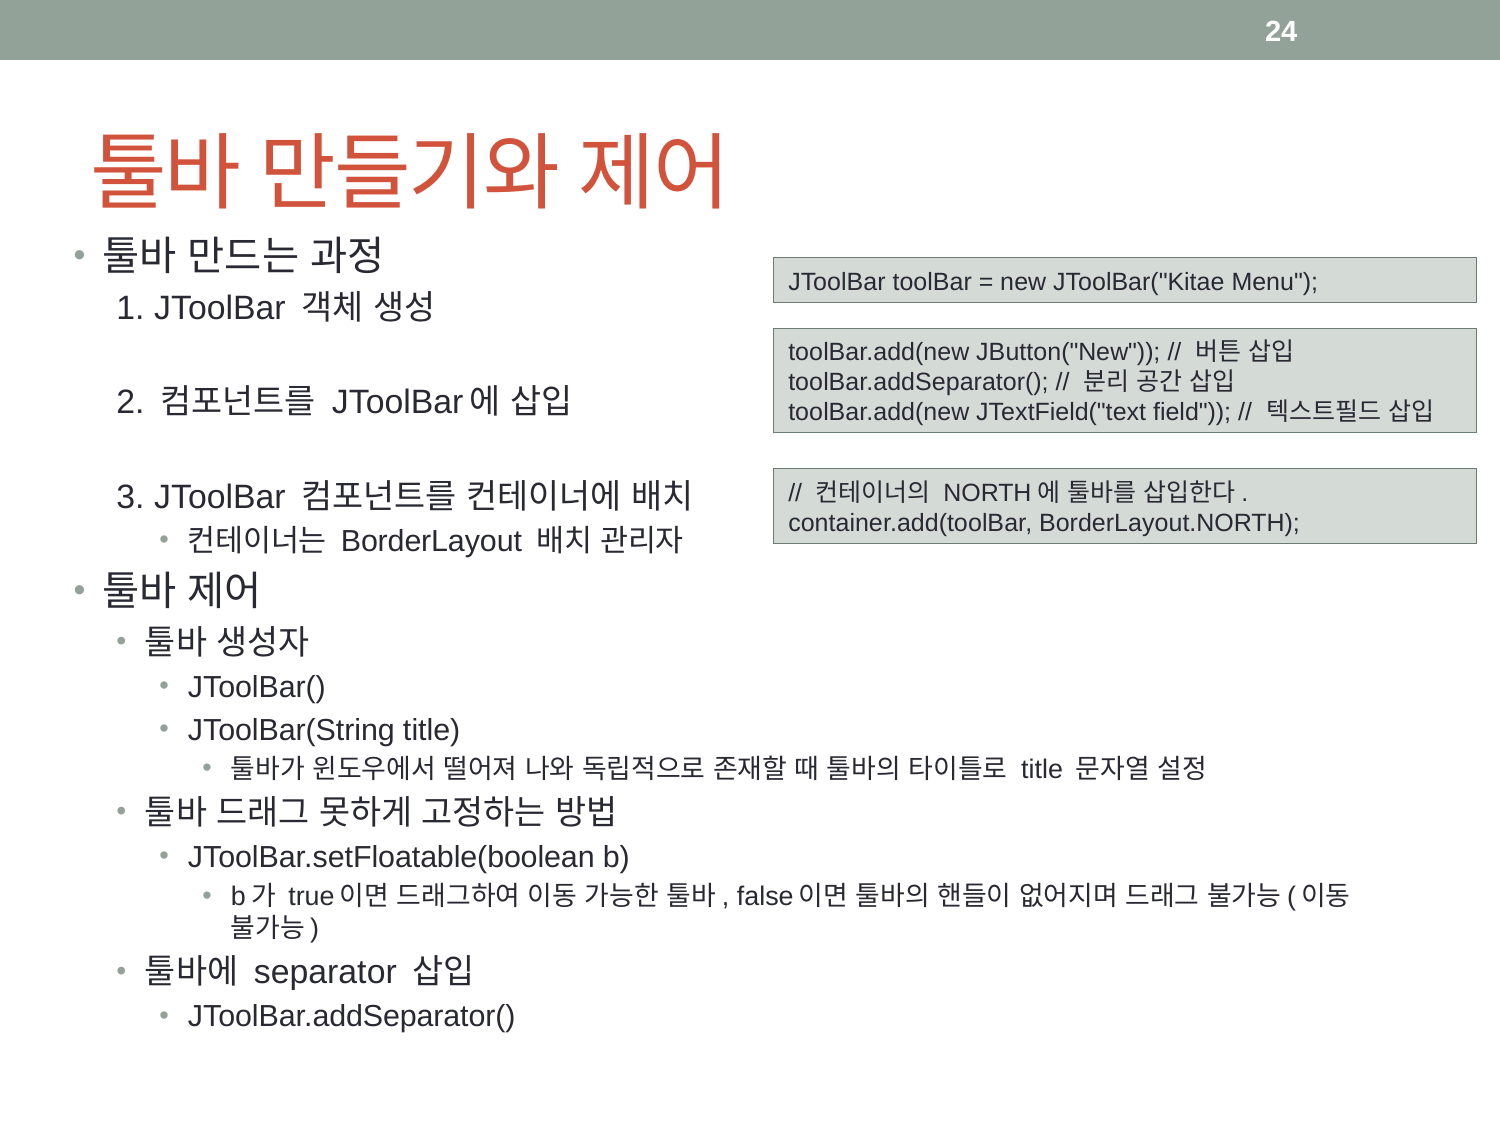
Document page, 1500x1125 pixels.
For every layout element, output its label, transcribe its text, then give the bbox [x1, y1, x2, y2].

title 툴바 만들기와 제어 [75, 87, 1425, 250]
text_box JToolBar toolBar = new JToolBar("Kitae Menu"); [773, 257, 1477, 303]
text_box // 컨테이너의 NORTH에 툴바를 삽입한다. container.add(toolBar, BorderLayout.NORTH); [773, 468, 1477, 544]
slide_number 24 [1250, 3, 1425, 57]
text_box toolBar.add(new JButton("New")); // 버튼 삽입 toolBar.addSeparator(); // 분리 공간 삽입 toolBar.add(new JTextField("text field")); // 텍스트필드 삽입 [773, 328, 1477, 433]
list 툴바 만드는 과정 1. JToolBar 객체 생성 2. 컴포넌트를 JToolBar에 삽입 3. JToolBar 컴포넌트를 컨테이너에 배치 컨테이너는 BorderLayout 배치 관리자 툴바 제어 툴바 생성자 JToolBar() JToolBar(String title) 툴바가 윈도우에서 떨어져 나와 독립적으로 존재할 때 툴바의 타이틀로 title 문자열 설정 툴바 드래그 못하게 고정하는 방법 JToolBar.setFloatable(boolean b) b가 true이면 드래그하여 이동 가능한 툴바, false이면 툴바의 핸들이 없어지며 드래그 불가능(이동 불가능) 툴바에 separator 삽입 JToolBar.addSeparator() [58, 222, 1397, 1043]
